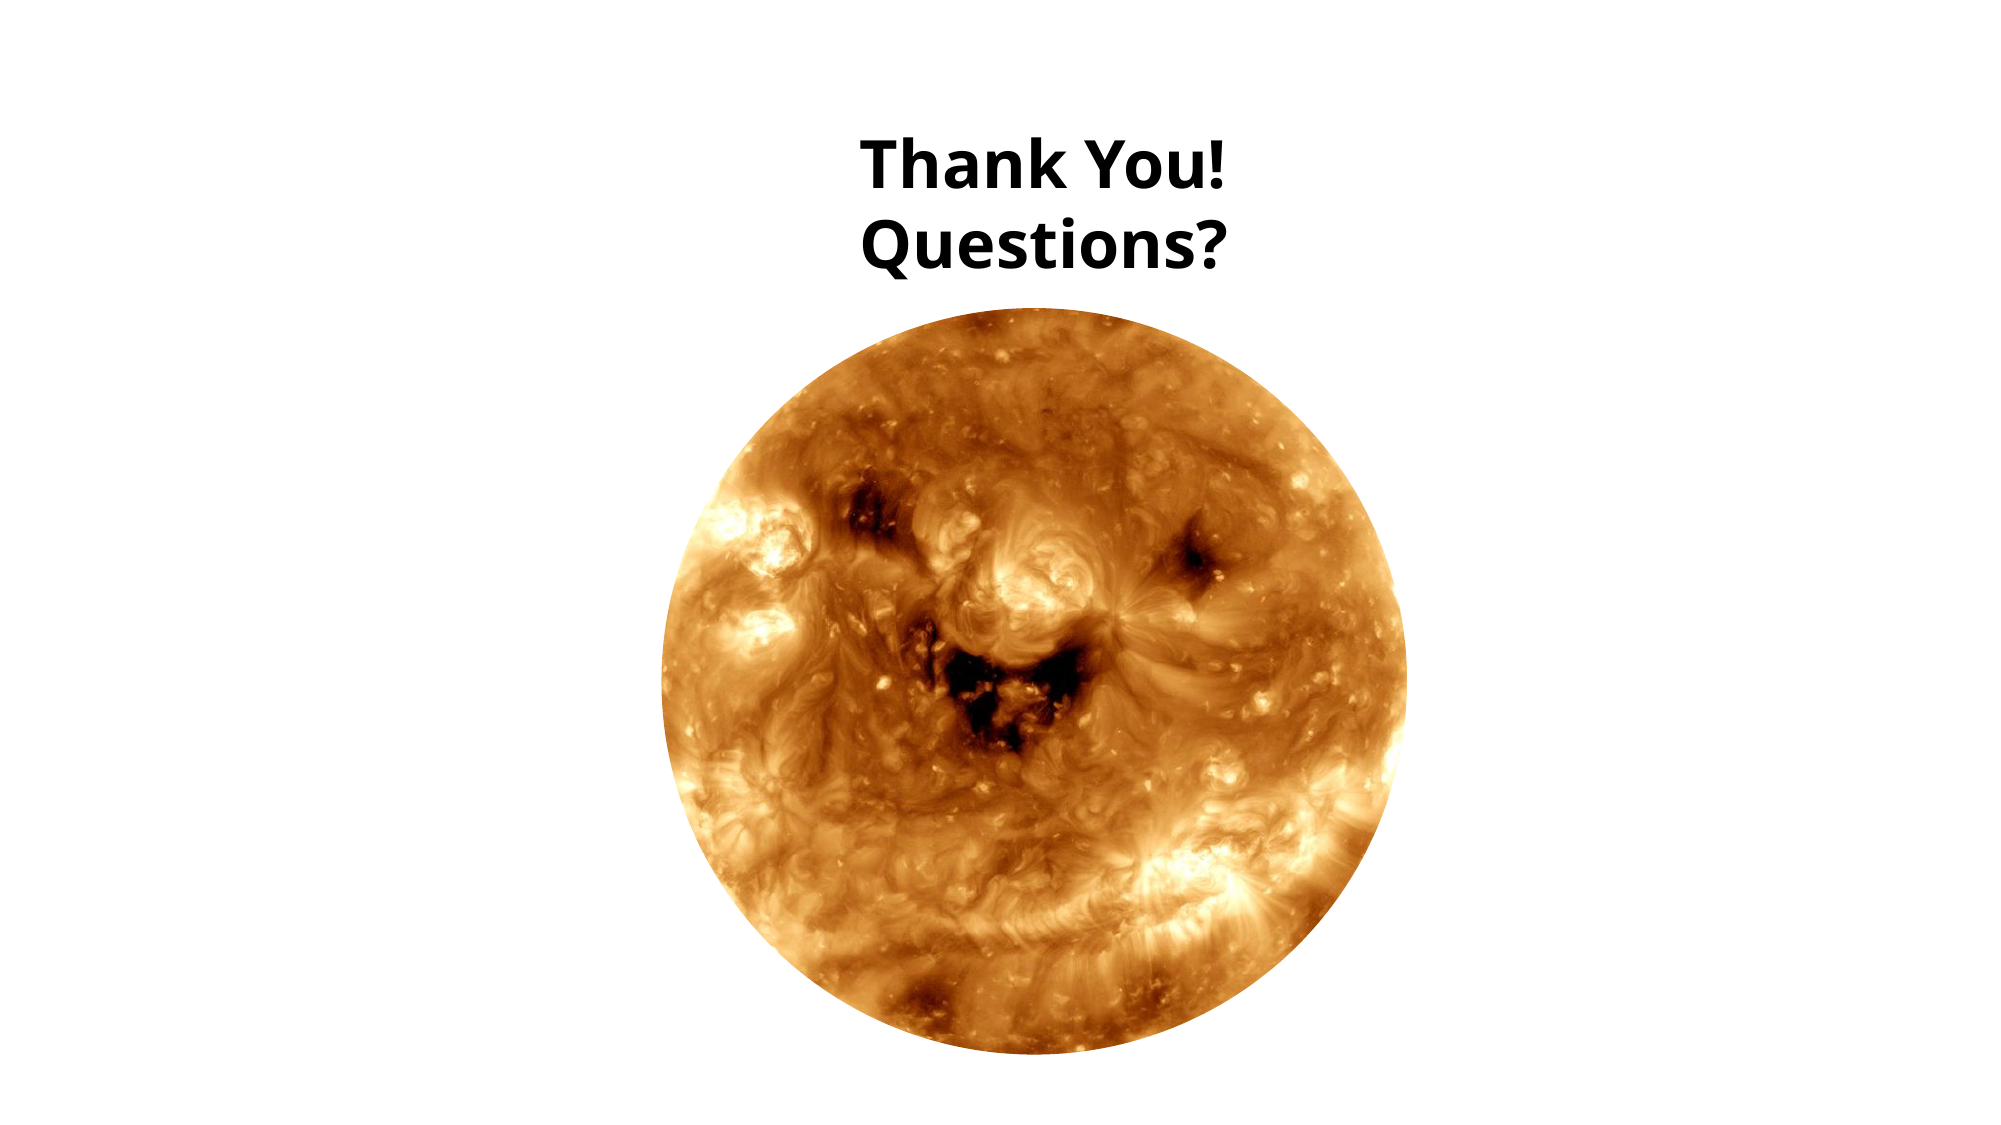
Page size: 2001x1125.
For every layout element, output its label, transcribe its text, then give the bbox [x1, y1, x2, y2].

text_box Thank You! Questions? [845, 114, 1845, 290]
picture [661, 308, 1408, 1055]
